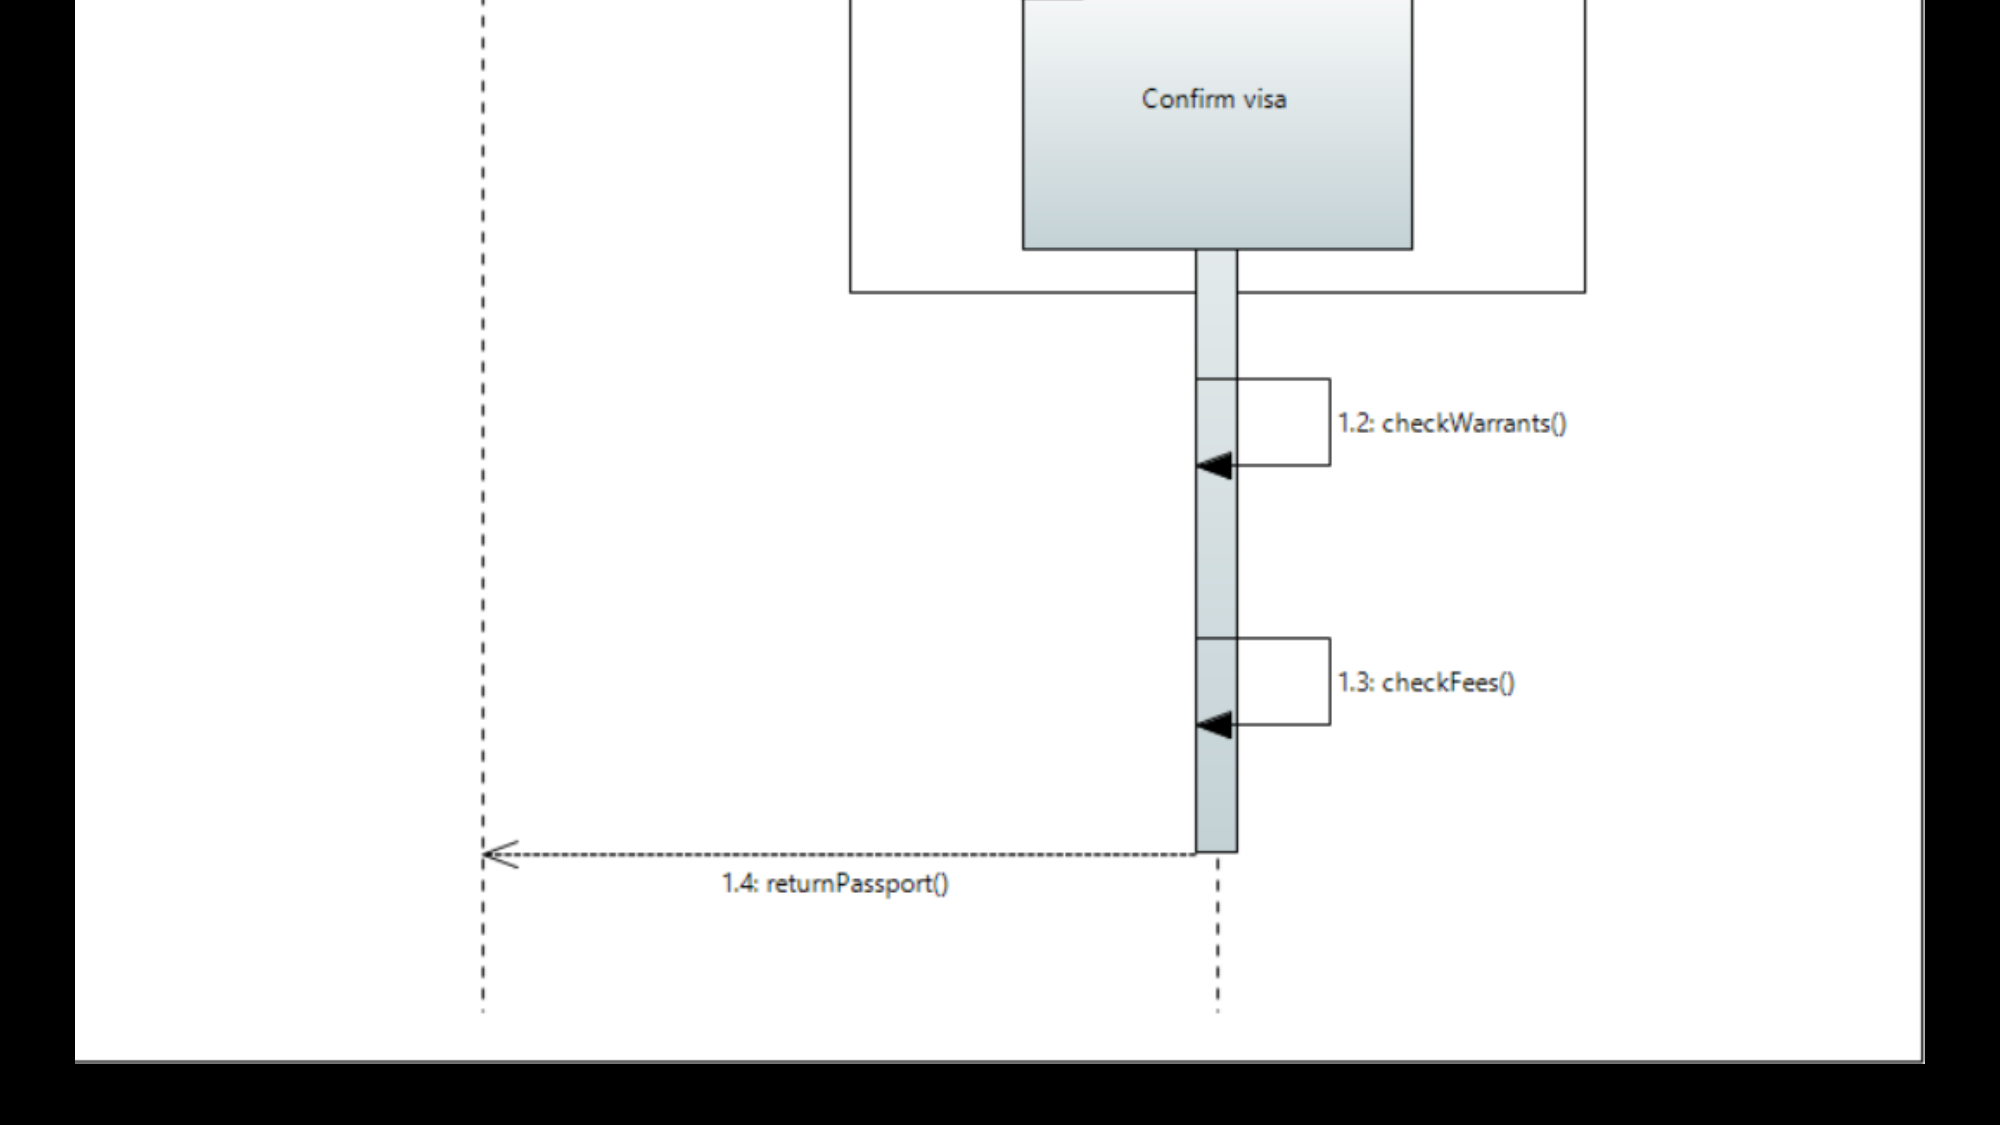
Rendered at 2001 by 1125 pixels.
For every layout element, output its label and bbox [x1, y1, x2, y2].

picture [75, 0, 1925, 1064]
